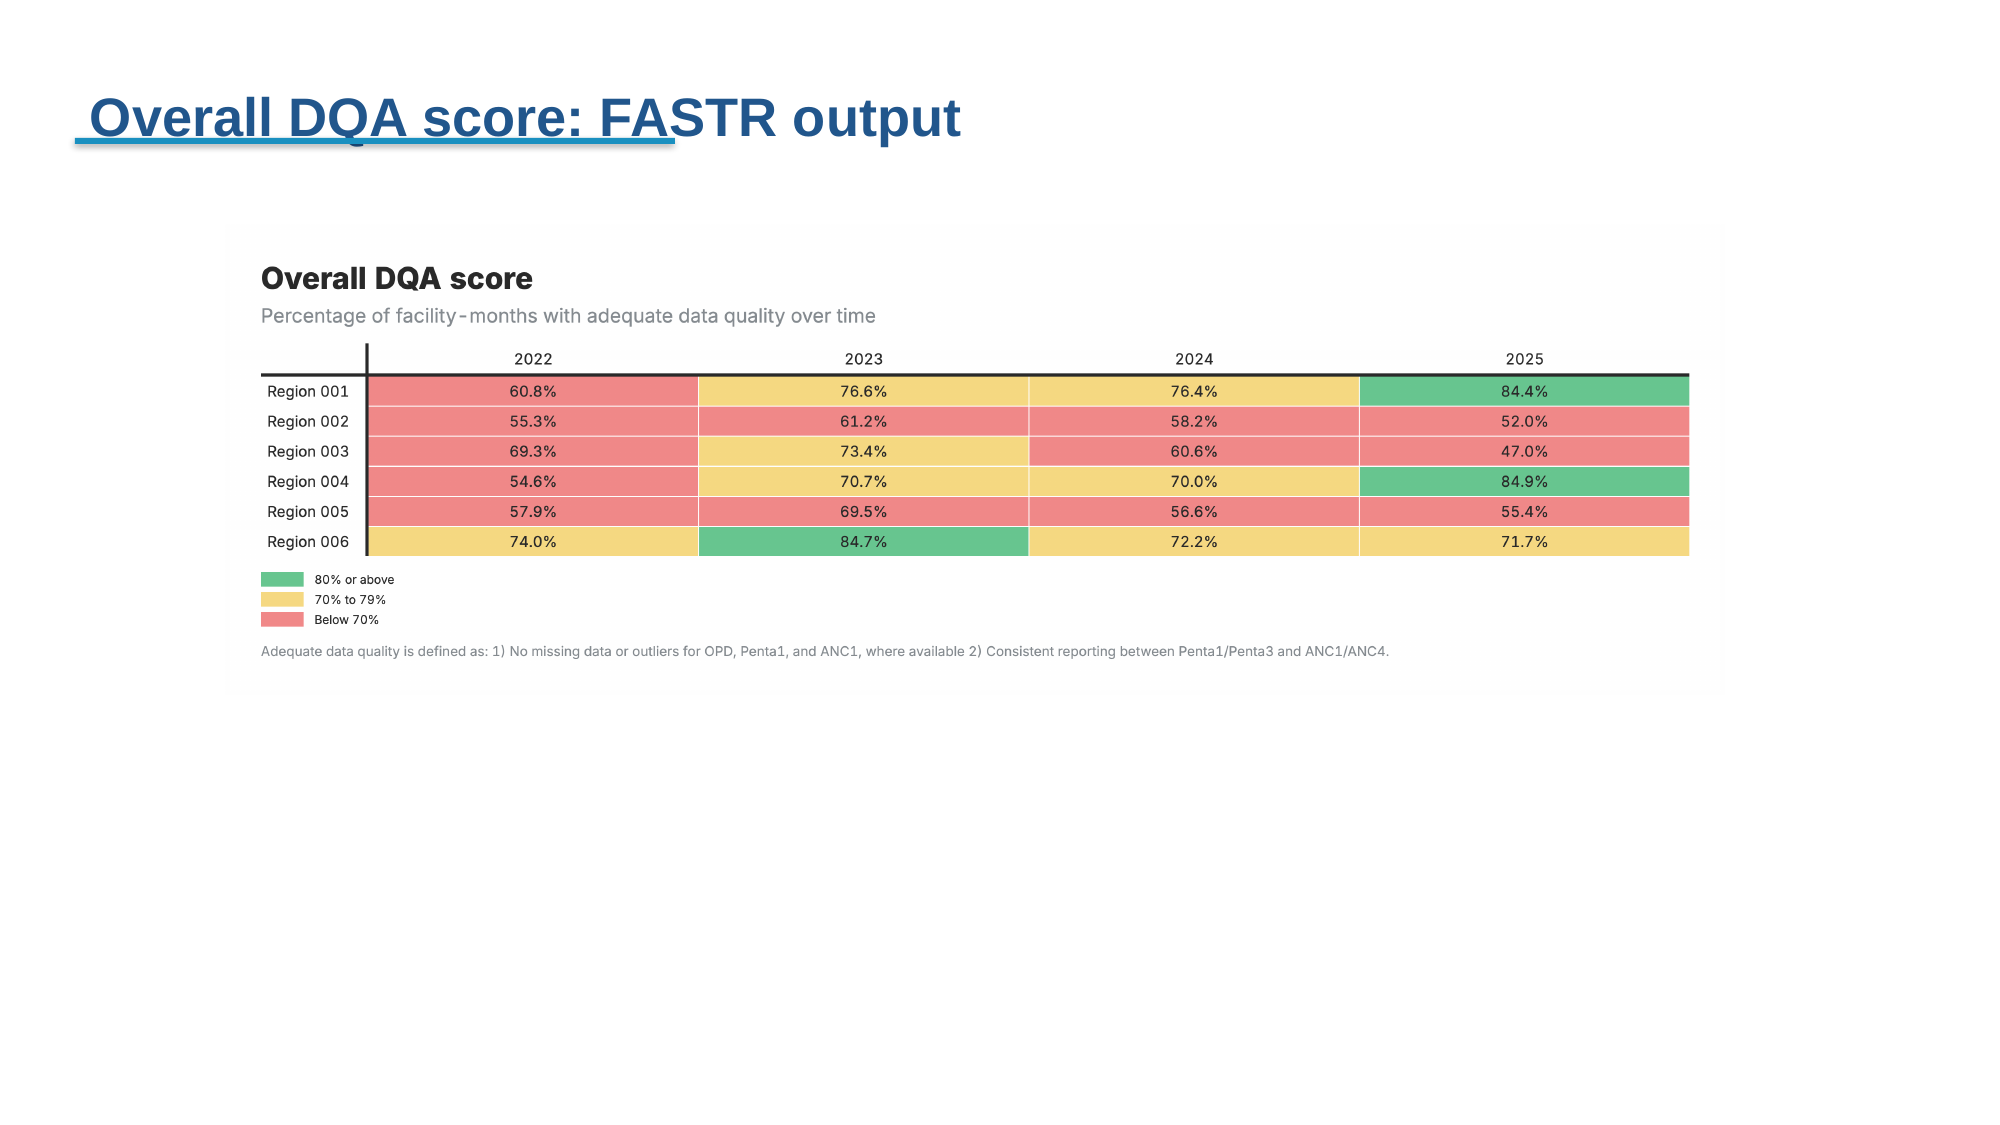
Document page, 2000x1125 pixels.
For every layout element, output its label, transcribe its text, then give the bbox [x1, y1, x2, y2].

text_box [74, 137, 676, 145]
picture [224, 224, 1726, 696]
text_box Overall DQA score: FASTR output [74, 75, 1925, 143]
